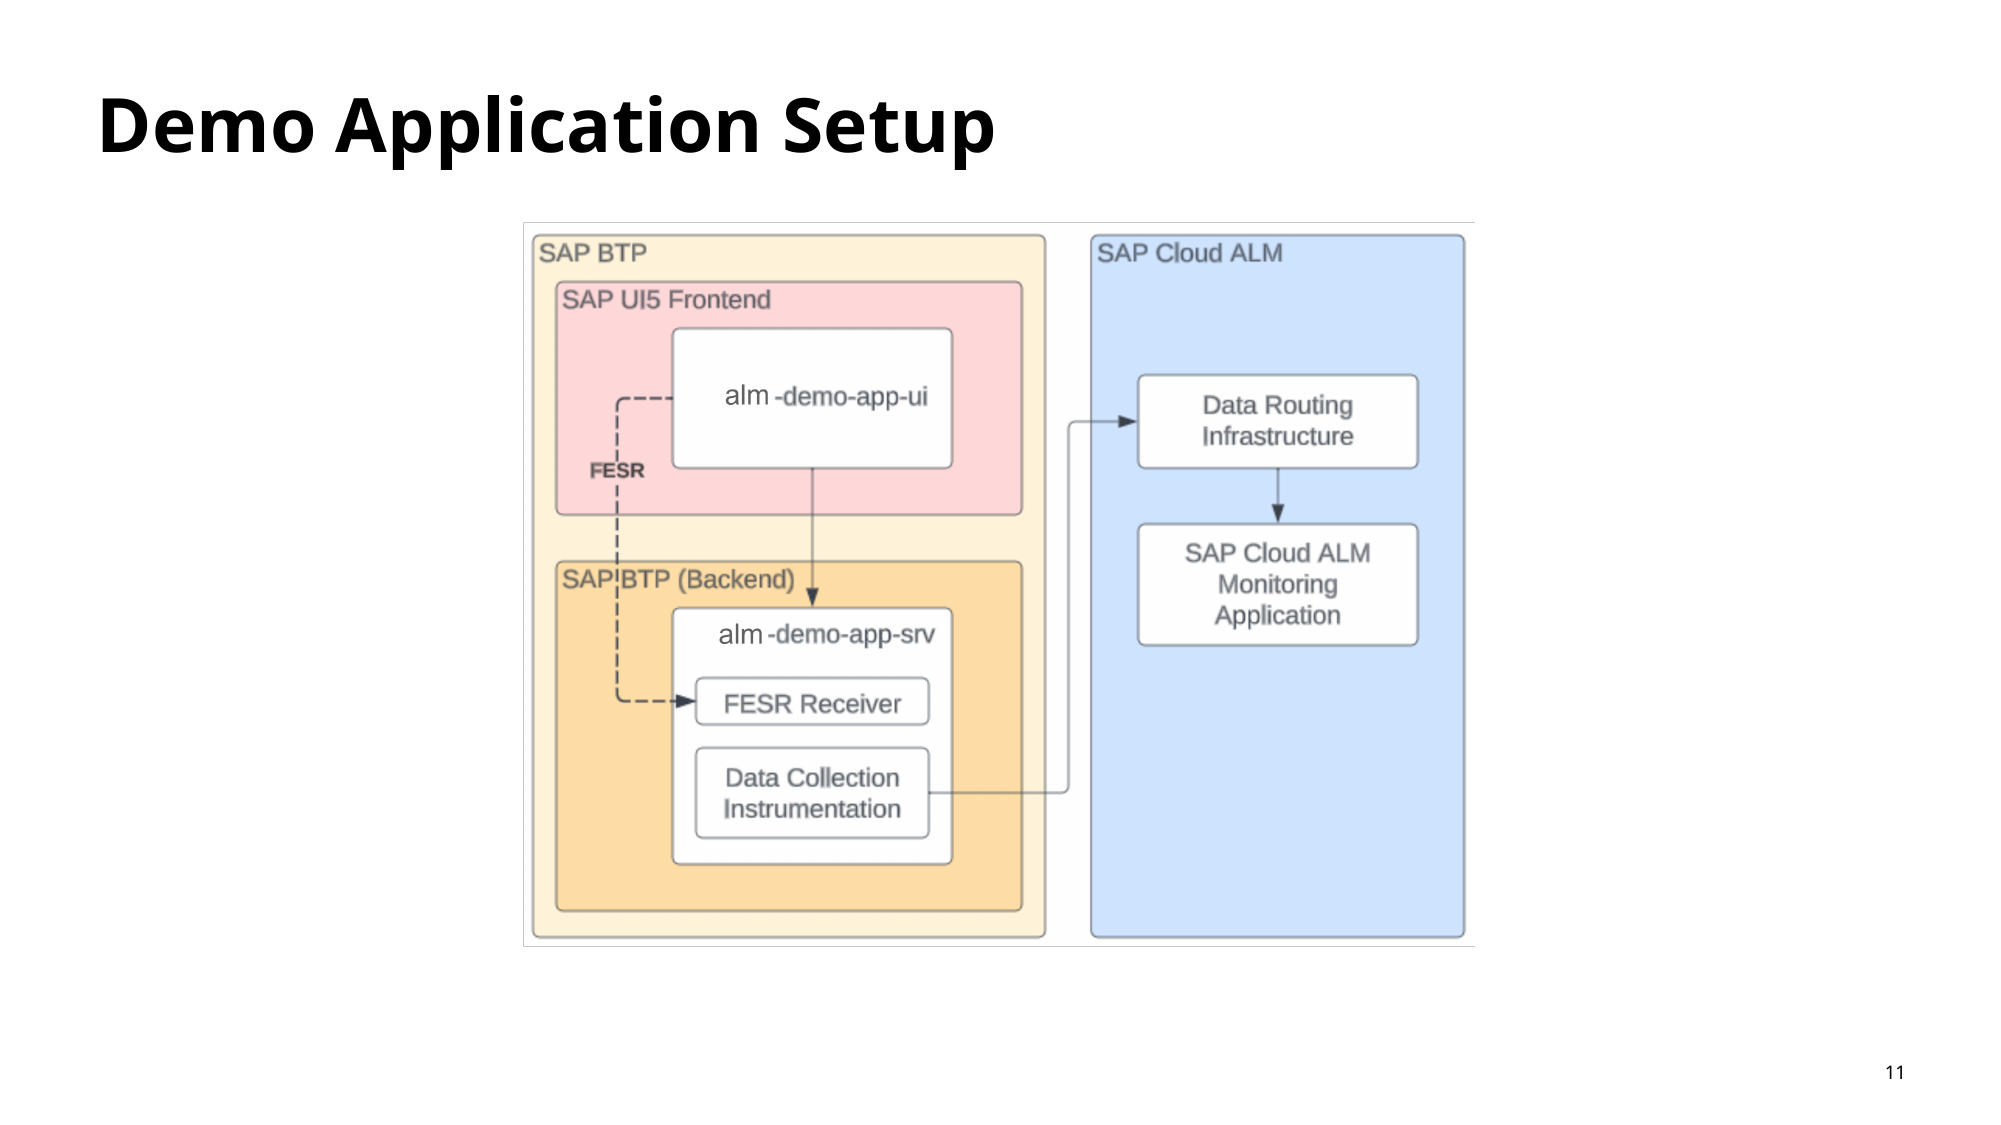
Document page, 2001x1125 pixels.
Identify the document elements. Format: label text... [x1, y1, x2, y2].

title Demo Application Setup [96, 77, 1904, 168]
picture [507, 207, 1493, 962]
